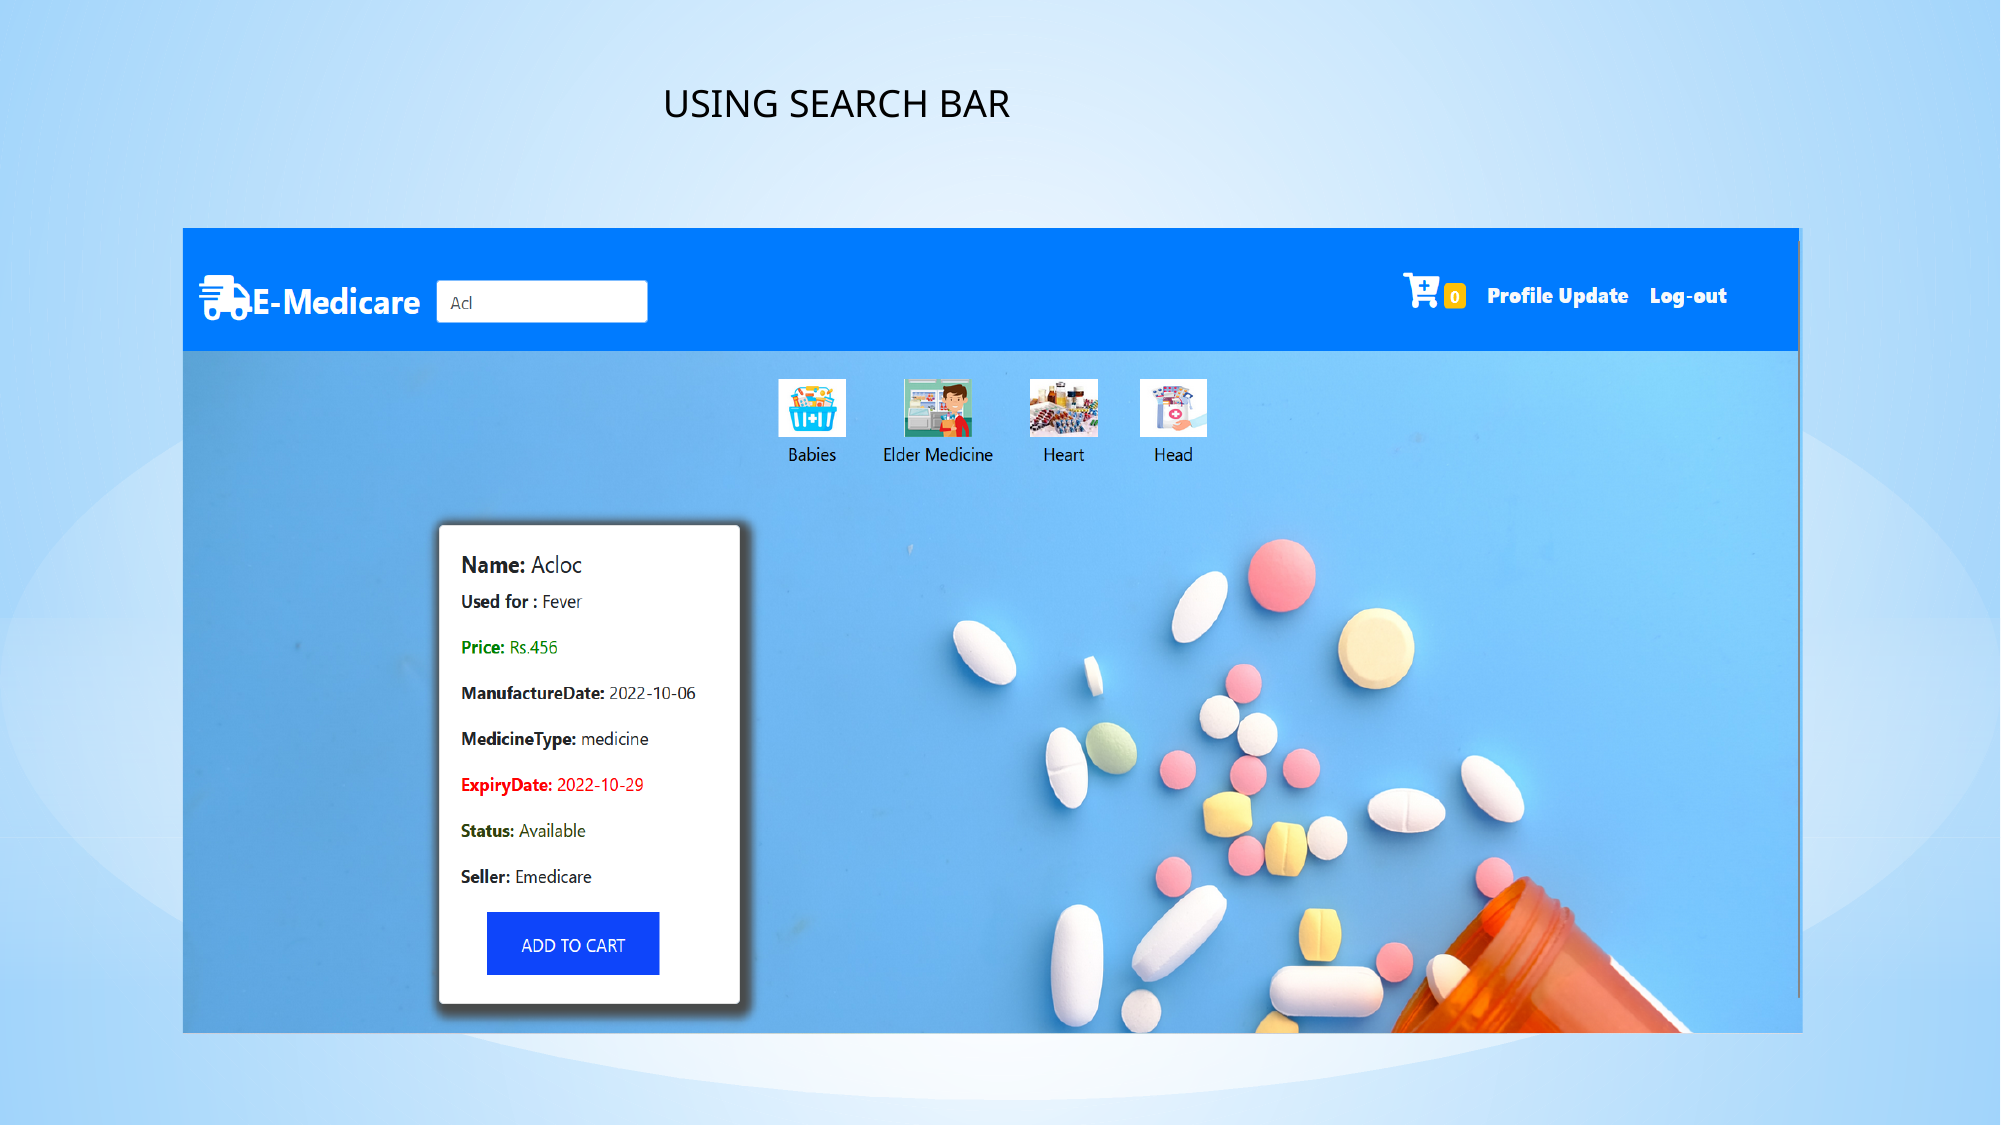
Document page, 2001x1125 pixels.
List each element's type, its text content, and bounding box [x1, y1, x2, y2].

text_box USING SEARCH BAR [648, 72, 1312, 133]
picture [182, 228, 1803, 1034]
